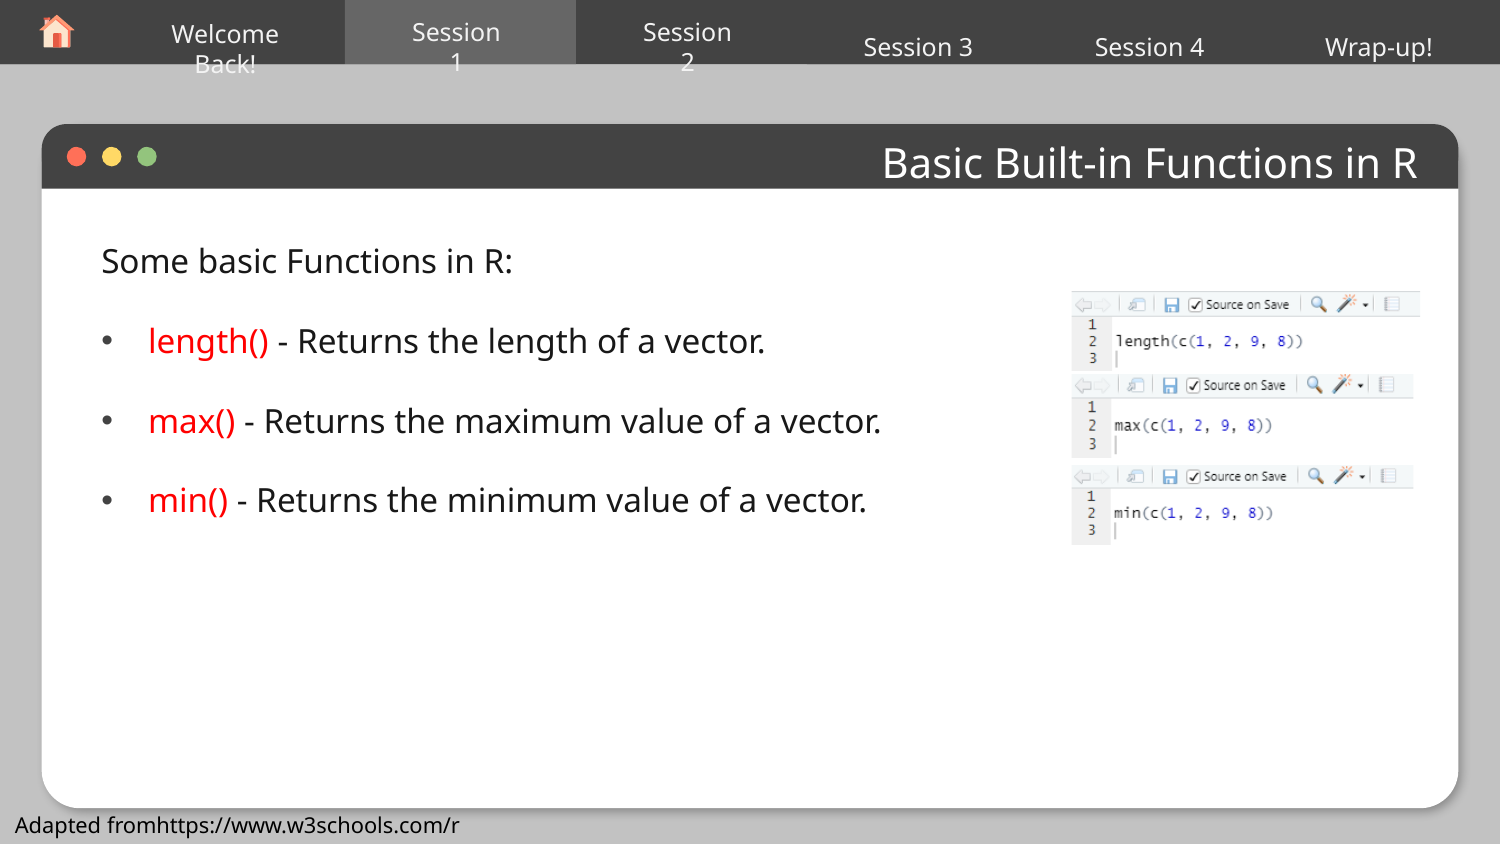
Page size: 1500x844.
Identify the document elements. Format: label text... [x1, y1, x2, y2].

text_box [38, 14, 75, 48]
text_box Session 3 [844, 14, 1001, 48]
text_box Welcome Back! [132, 16, 326, 50]
picture [1071, 291, 1421, 372]
text_box [0, 0, 113, 65]
title Basic Built-in Functions in R [800, 132, 1434, 186]
text_box Wrap-up! [1288, 14, 1477, 48]
text_box [576, 0, 1037, 65]
text_box Session 1 [387, 15, 534, 48]
picture [1071, 465, 1414, 545]
text_box [1268, 0, 1500, 65]
text_box [806, 0, 1037, 64]
text_box [1037, 0, 1268, 65]
list Some basic Functions in R: length() - Returns the length of a vector. max() - Returns the maximum value of a vector. min() - Returns the minimum value of a vector. [86, 225, 1421, 760]
picture [1071, 374, 1414, 458]
text_box Session 4 [1072, 14, 1235, 48]
text_box [113, 0, 344, 65]
text_box Session 2 [618, 14, 765, 48]
text_box [344, 0, 576, 65]
text_box Adapted fromhttps://www.w3schools.com/r [0, 804, 576, 844]
